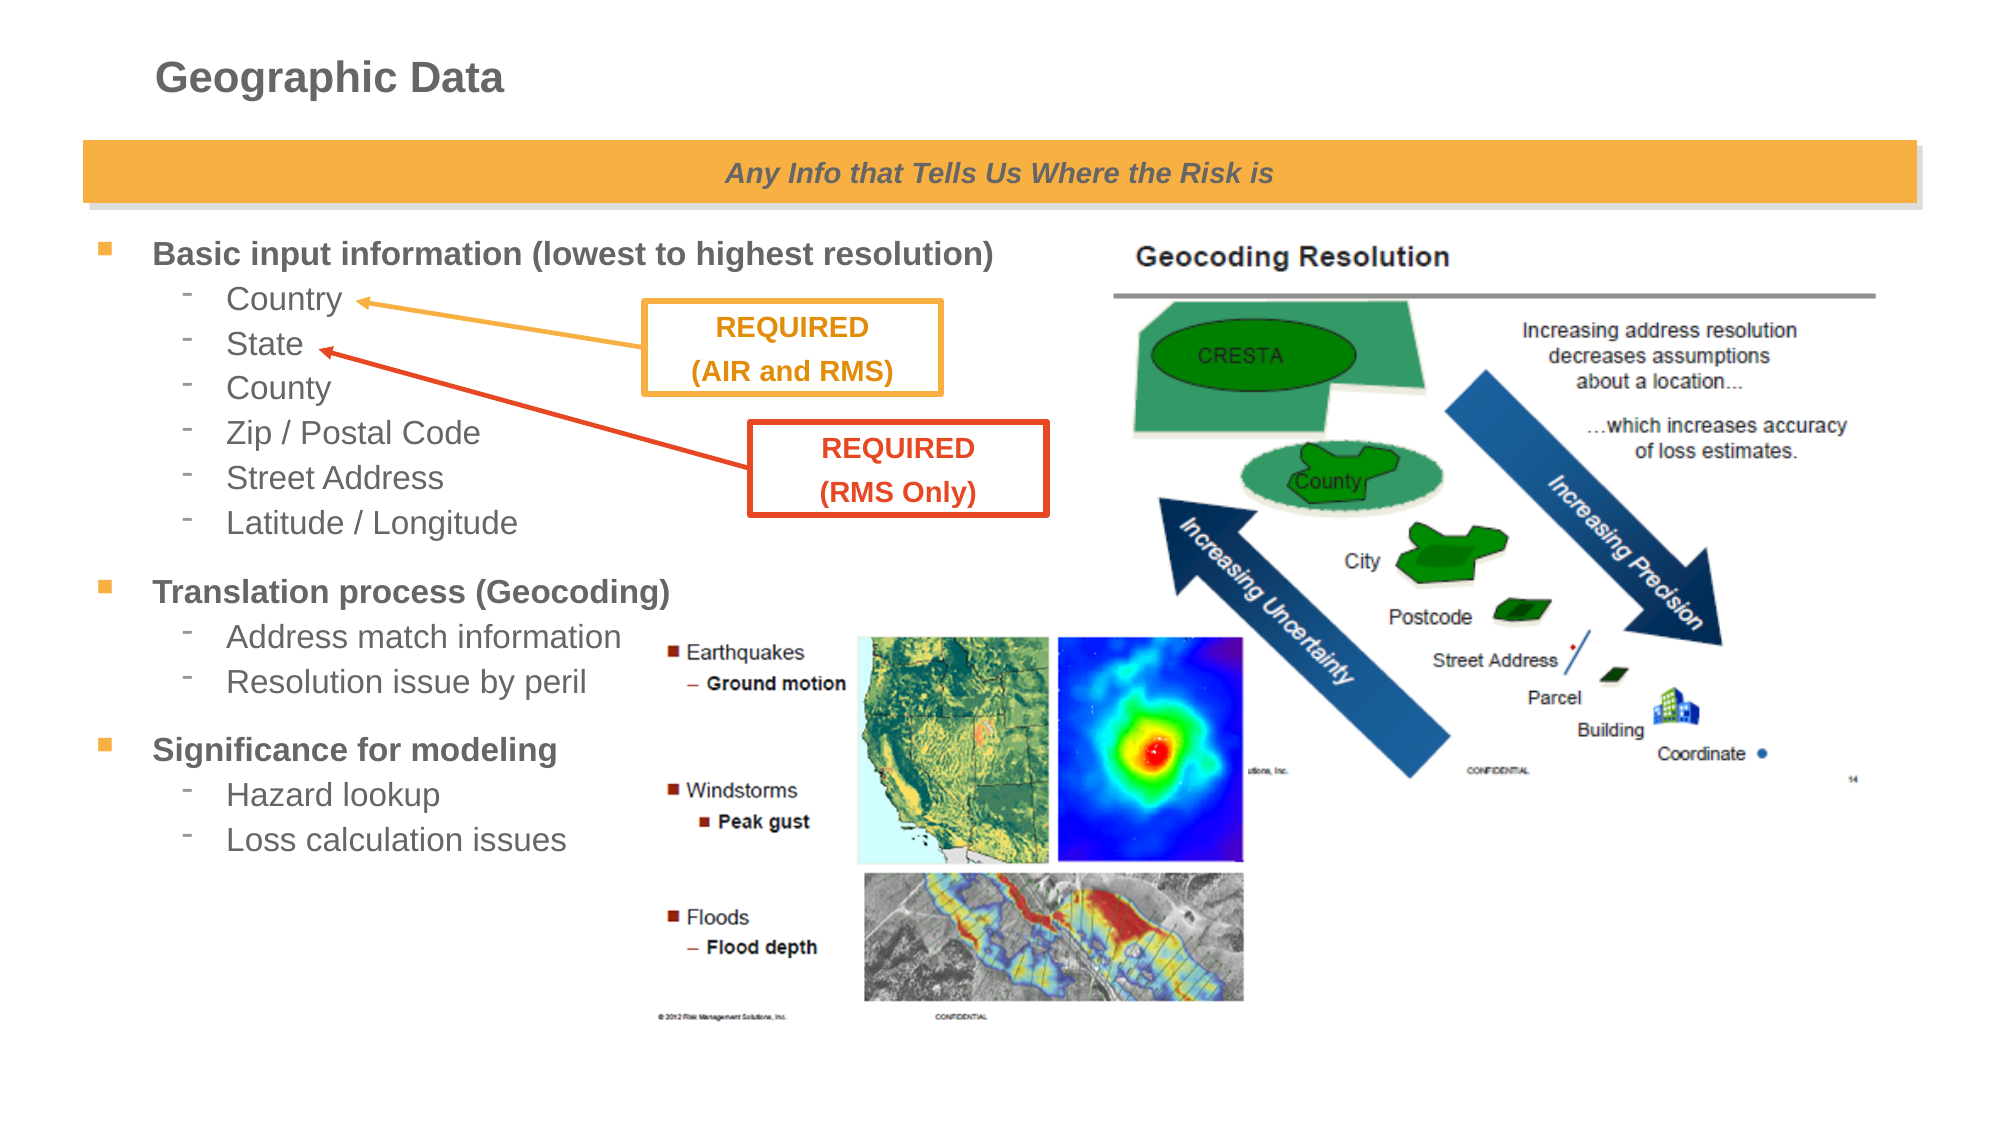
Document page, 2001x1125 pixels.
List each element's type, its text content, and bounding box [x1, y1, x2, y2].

text_box REQUIRED (AIR and RMS) [645, 300, 941, 395]
list Basic input information (lowest to highest resolution) Country State County Zip / Postal Code Street Address Latitude / Longitude Translation process (Geocoding) Address match information Resolution issue by peril Significance for modeling Hazard lookup Loss calculation issues [81, 224, 1047, 923]
title Geographic Data [139, 41, 1751, 111]
picture [653, 222, 1882, 1029]
text_box REQUIRED (RMS Only) [750, 421, 1047, 516]
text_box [355, 300, 645, 347]
list Any Info that Tells Us Where the Risk is [83, 140, 1917, 203]
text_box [318, 348, 751, 471]
